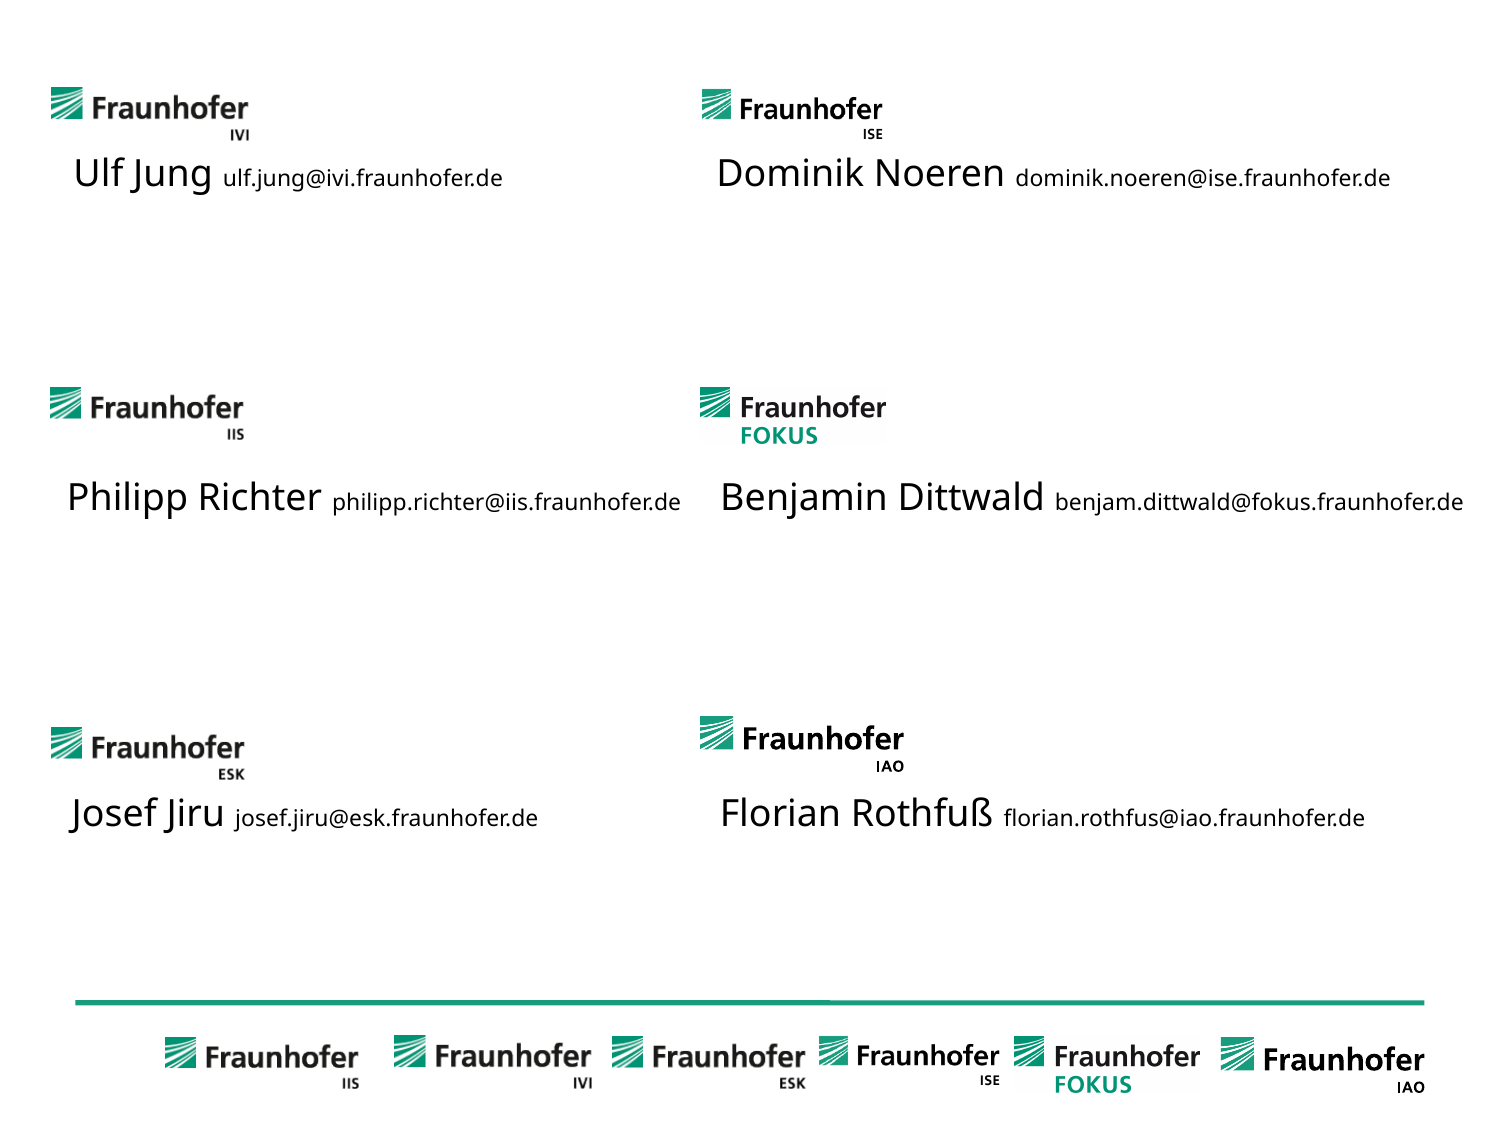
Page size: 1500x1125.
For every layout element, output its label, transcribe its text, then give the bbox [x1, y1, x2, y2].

picture [50, 387, 248, 442]
picture [51, 87, 252, 143]
text_box Dominik Noeren dominik.noeren@ise.fraunhofer.de [701, 141, 1407, 202]
text_box Ulf Jung ulf.jung@ivi.fraunhofer.de [58, 141, 519, 202]
text_box Benjamin Dittwald benjam.dittwald@fokus.fraunhofer.de [705, 465, 1480, 526]
text_box Philipp Richter philipp.richter@iis.fraunhofer.de [52, 465, 697, 526]
picture [394, 1035, 595, 1091]
picture [165, 1037, 362, 1091]
picture [612, 1036, 809, 1091]
picture [817, 1034, 1000, 1086]
text_box Florian Rothfuß florian.rothfus@iao.fraunhofer.de [704, 781, 1381, 841]
text_box Josef Jiru josef.jiru@esk.fraunhofer.de [56, 781, 554, 841]
picture [51, 727, 248, 782]
picture [700, 87, 883, 140]
picture [1014, 1036, 1200, 1093]
picture [700, 387, 886, 444]
picture [699, 715, 904, 773]
